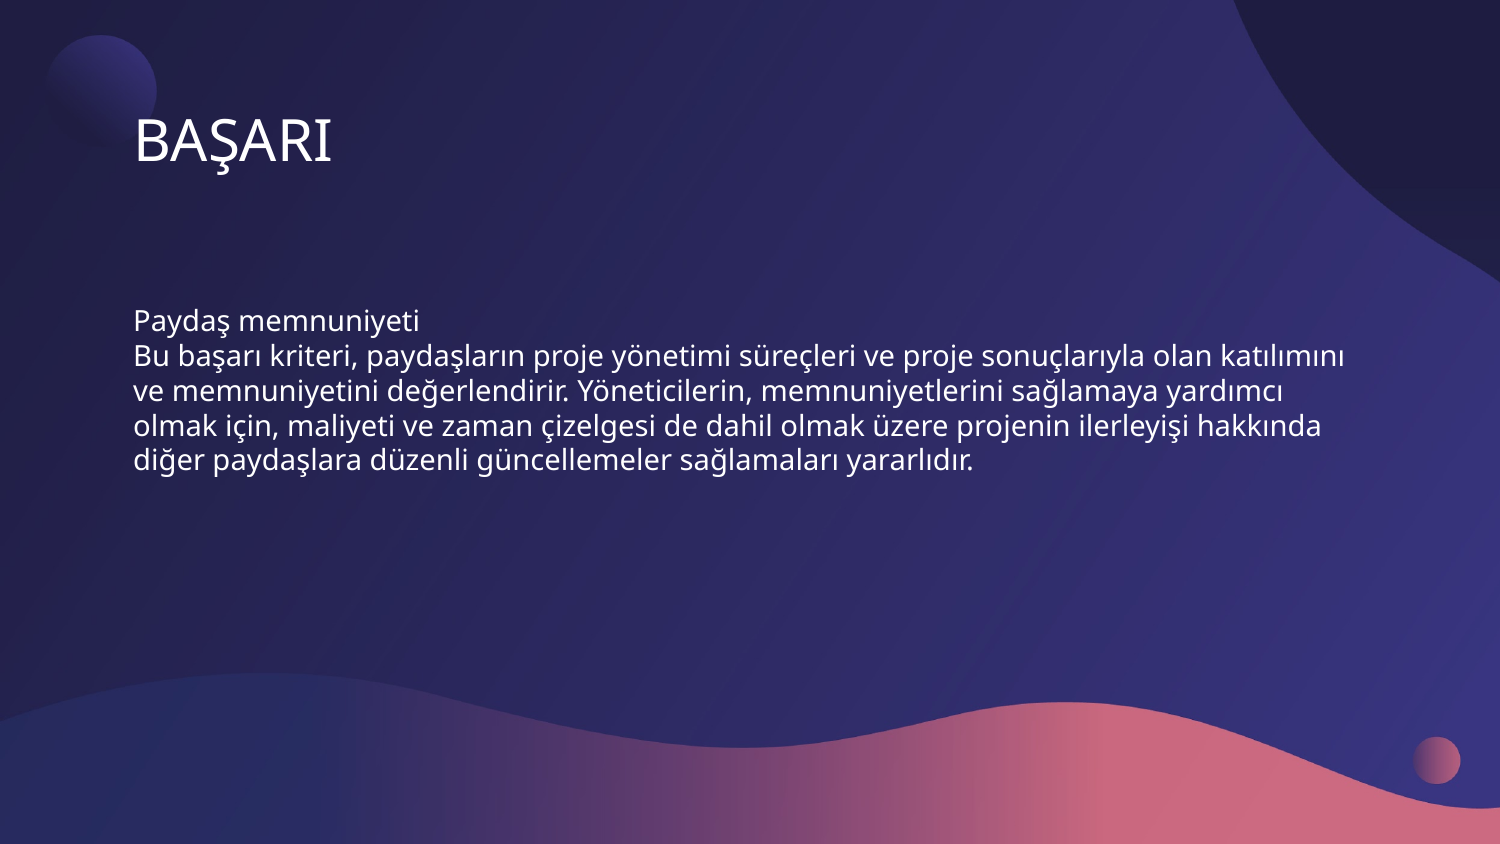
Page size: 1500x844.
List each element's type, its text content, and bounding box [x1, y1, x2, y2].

text_box Paydaş memnuniyeti Bu başarı kriteri, paydaşların proje yönetimi süreçleri ve proje sonuçlarıyla olan katılımını ve memnuniyetini değerlendirir. Yöneticilerin, memnuniyetlerini sağlamaya yardımcı olmak için, maliyeti ve zaman çizelgesi de dahil olmak üzere projenin ilerleyişi hakkında diğer paydaşlara düzenli güncellemeler sağlamaları yararlıdır. [118, 286, 1382, 777]
picture [0, 0, 1500, 844]
title BAŞARI [118, 88, 1382, 183]
